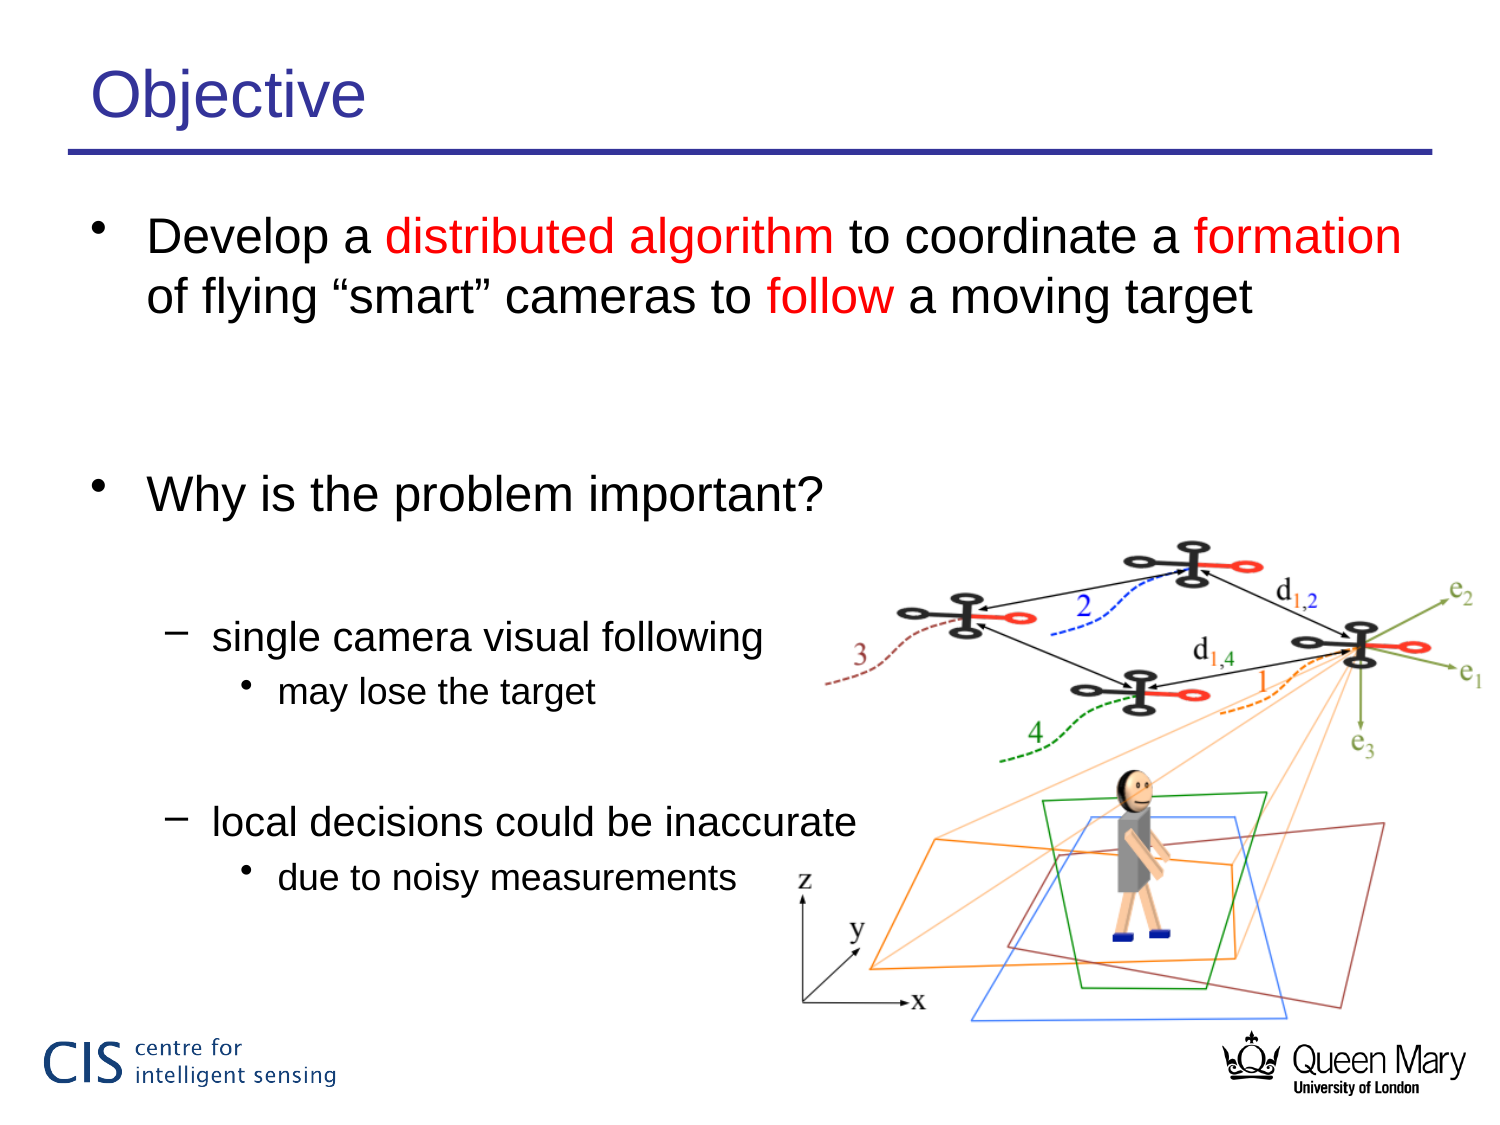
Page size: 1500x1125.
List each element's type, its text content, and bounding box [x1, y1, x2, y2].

picture [1222, 1030, 1466, 1096]
list Develop a distributed algorithm to coordinate a formation of flying “smart” cameras to follow a moving target Why is the problem important? single camera visual following may lose the target local decisions could be inaccurate due to noisy measurements [75, 196, 1447, 884]
picture [41, 1034, 337, 1107]
picture [794, 538, 1485, 1024]
title Objective [75, 0, 1425, 185]
